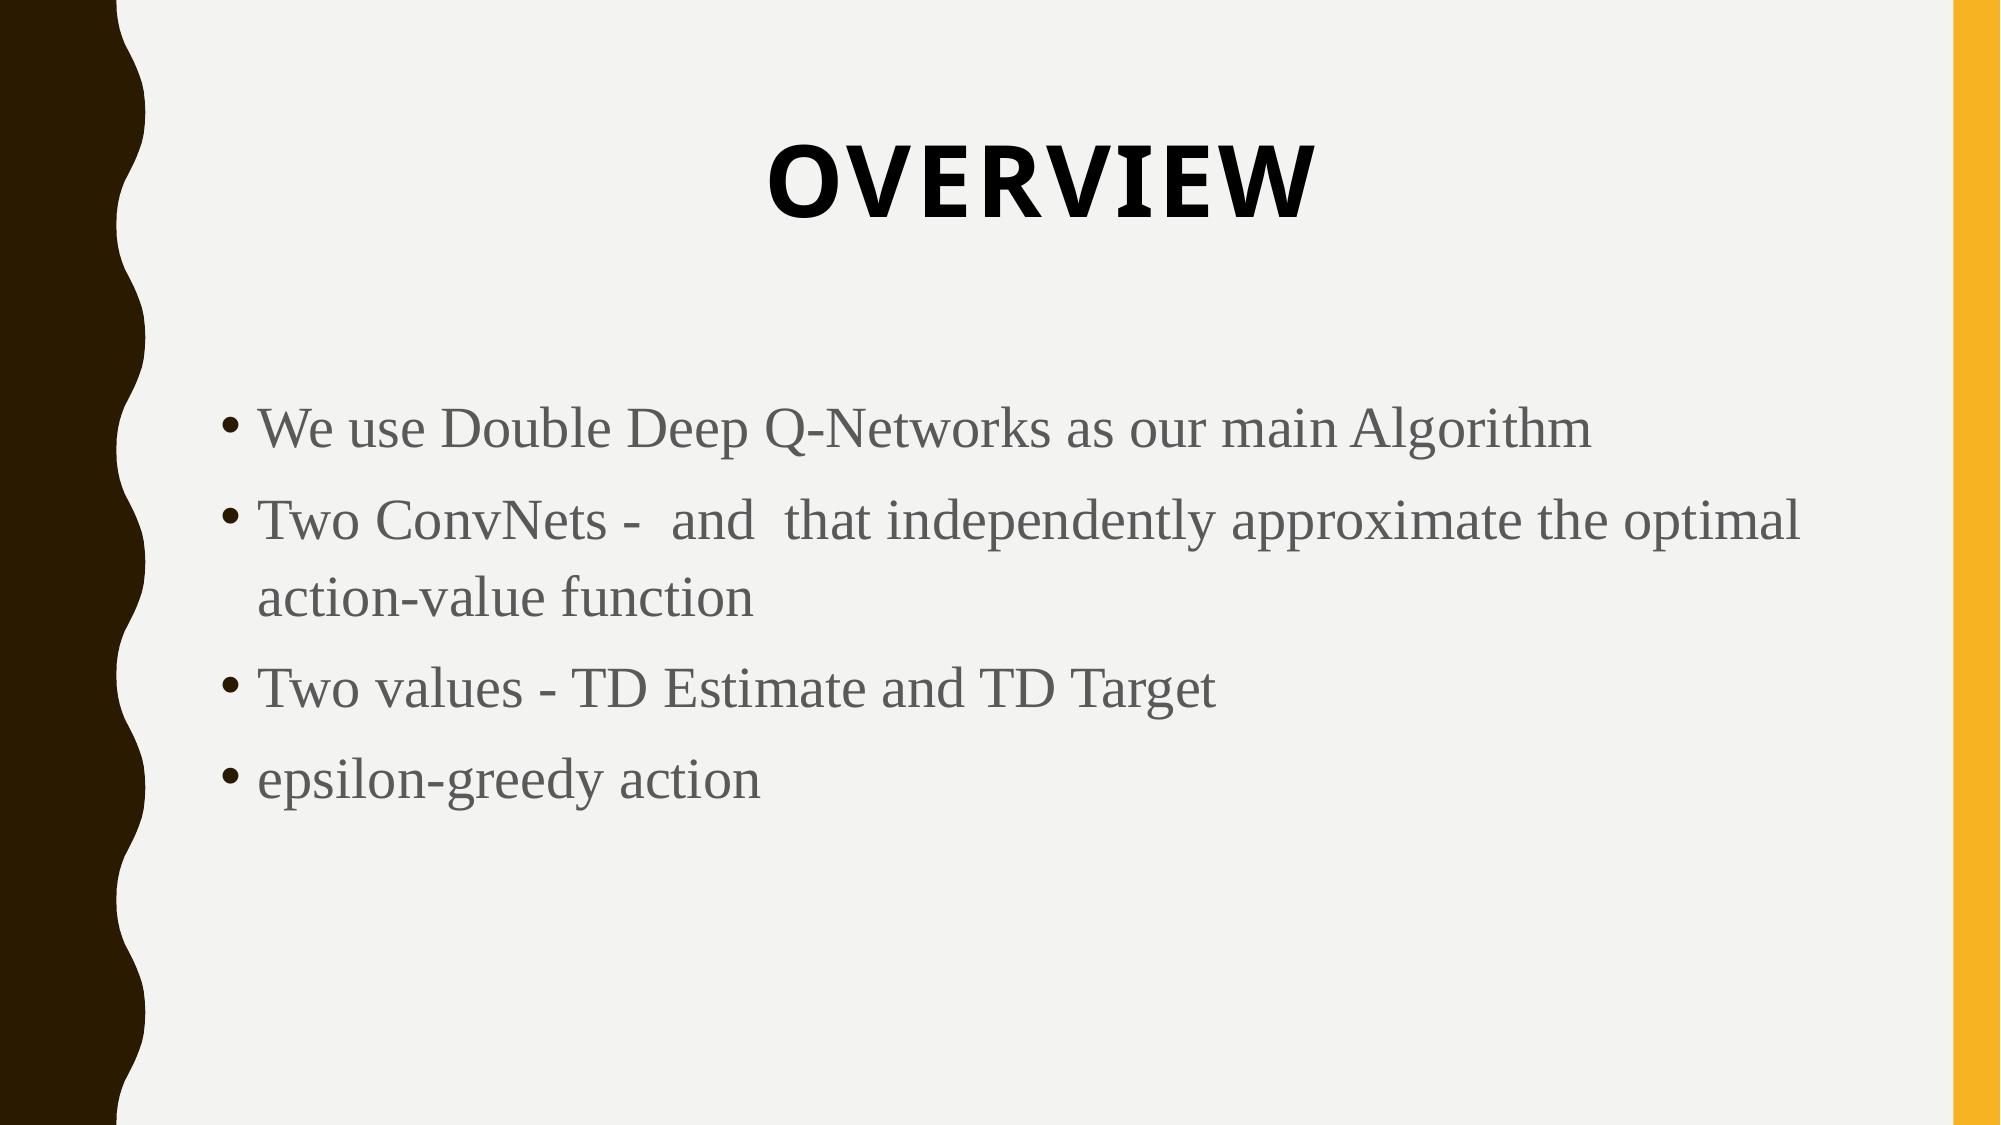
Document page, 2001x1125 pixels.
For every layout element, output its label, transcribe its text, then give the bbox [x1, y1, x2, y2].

title OVERVIEW [205, 62, 1875, 308]
